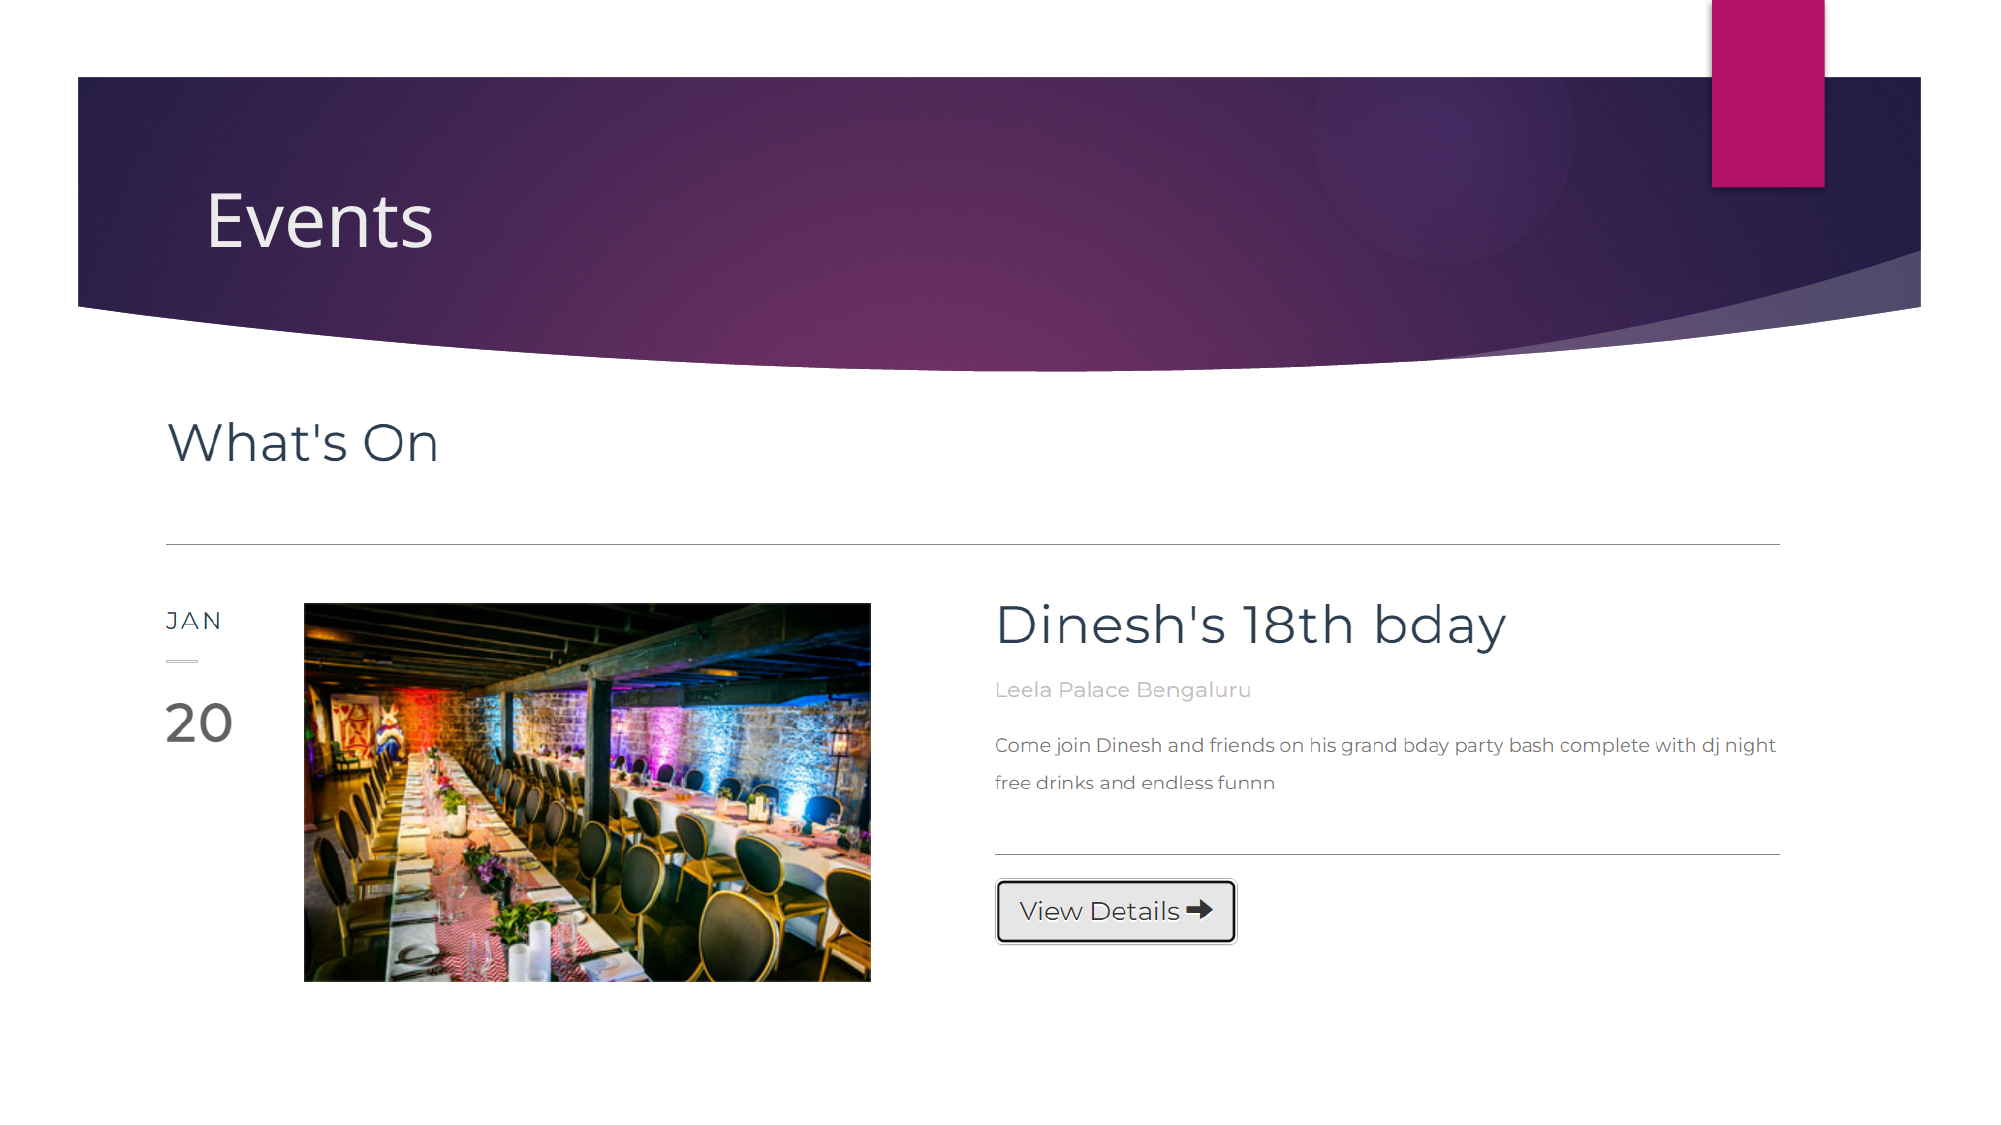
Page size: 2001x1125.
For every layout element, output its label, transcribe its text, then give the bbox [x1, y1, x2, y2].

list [119, 397, 1845, 1048]
title Events [189, 159, 1627, 276]
